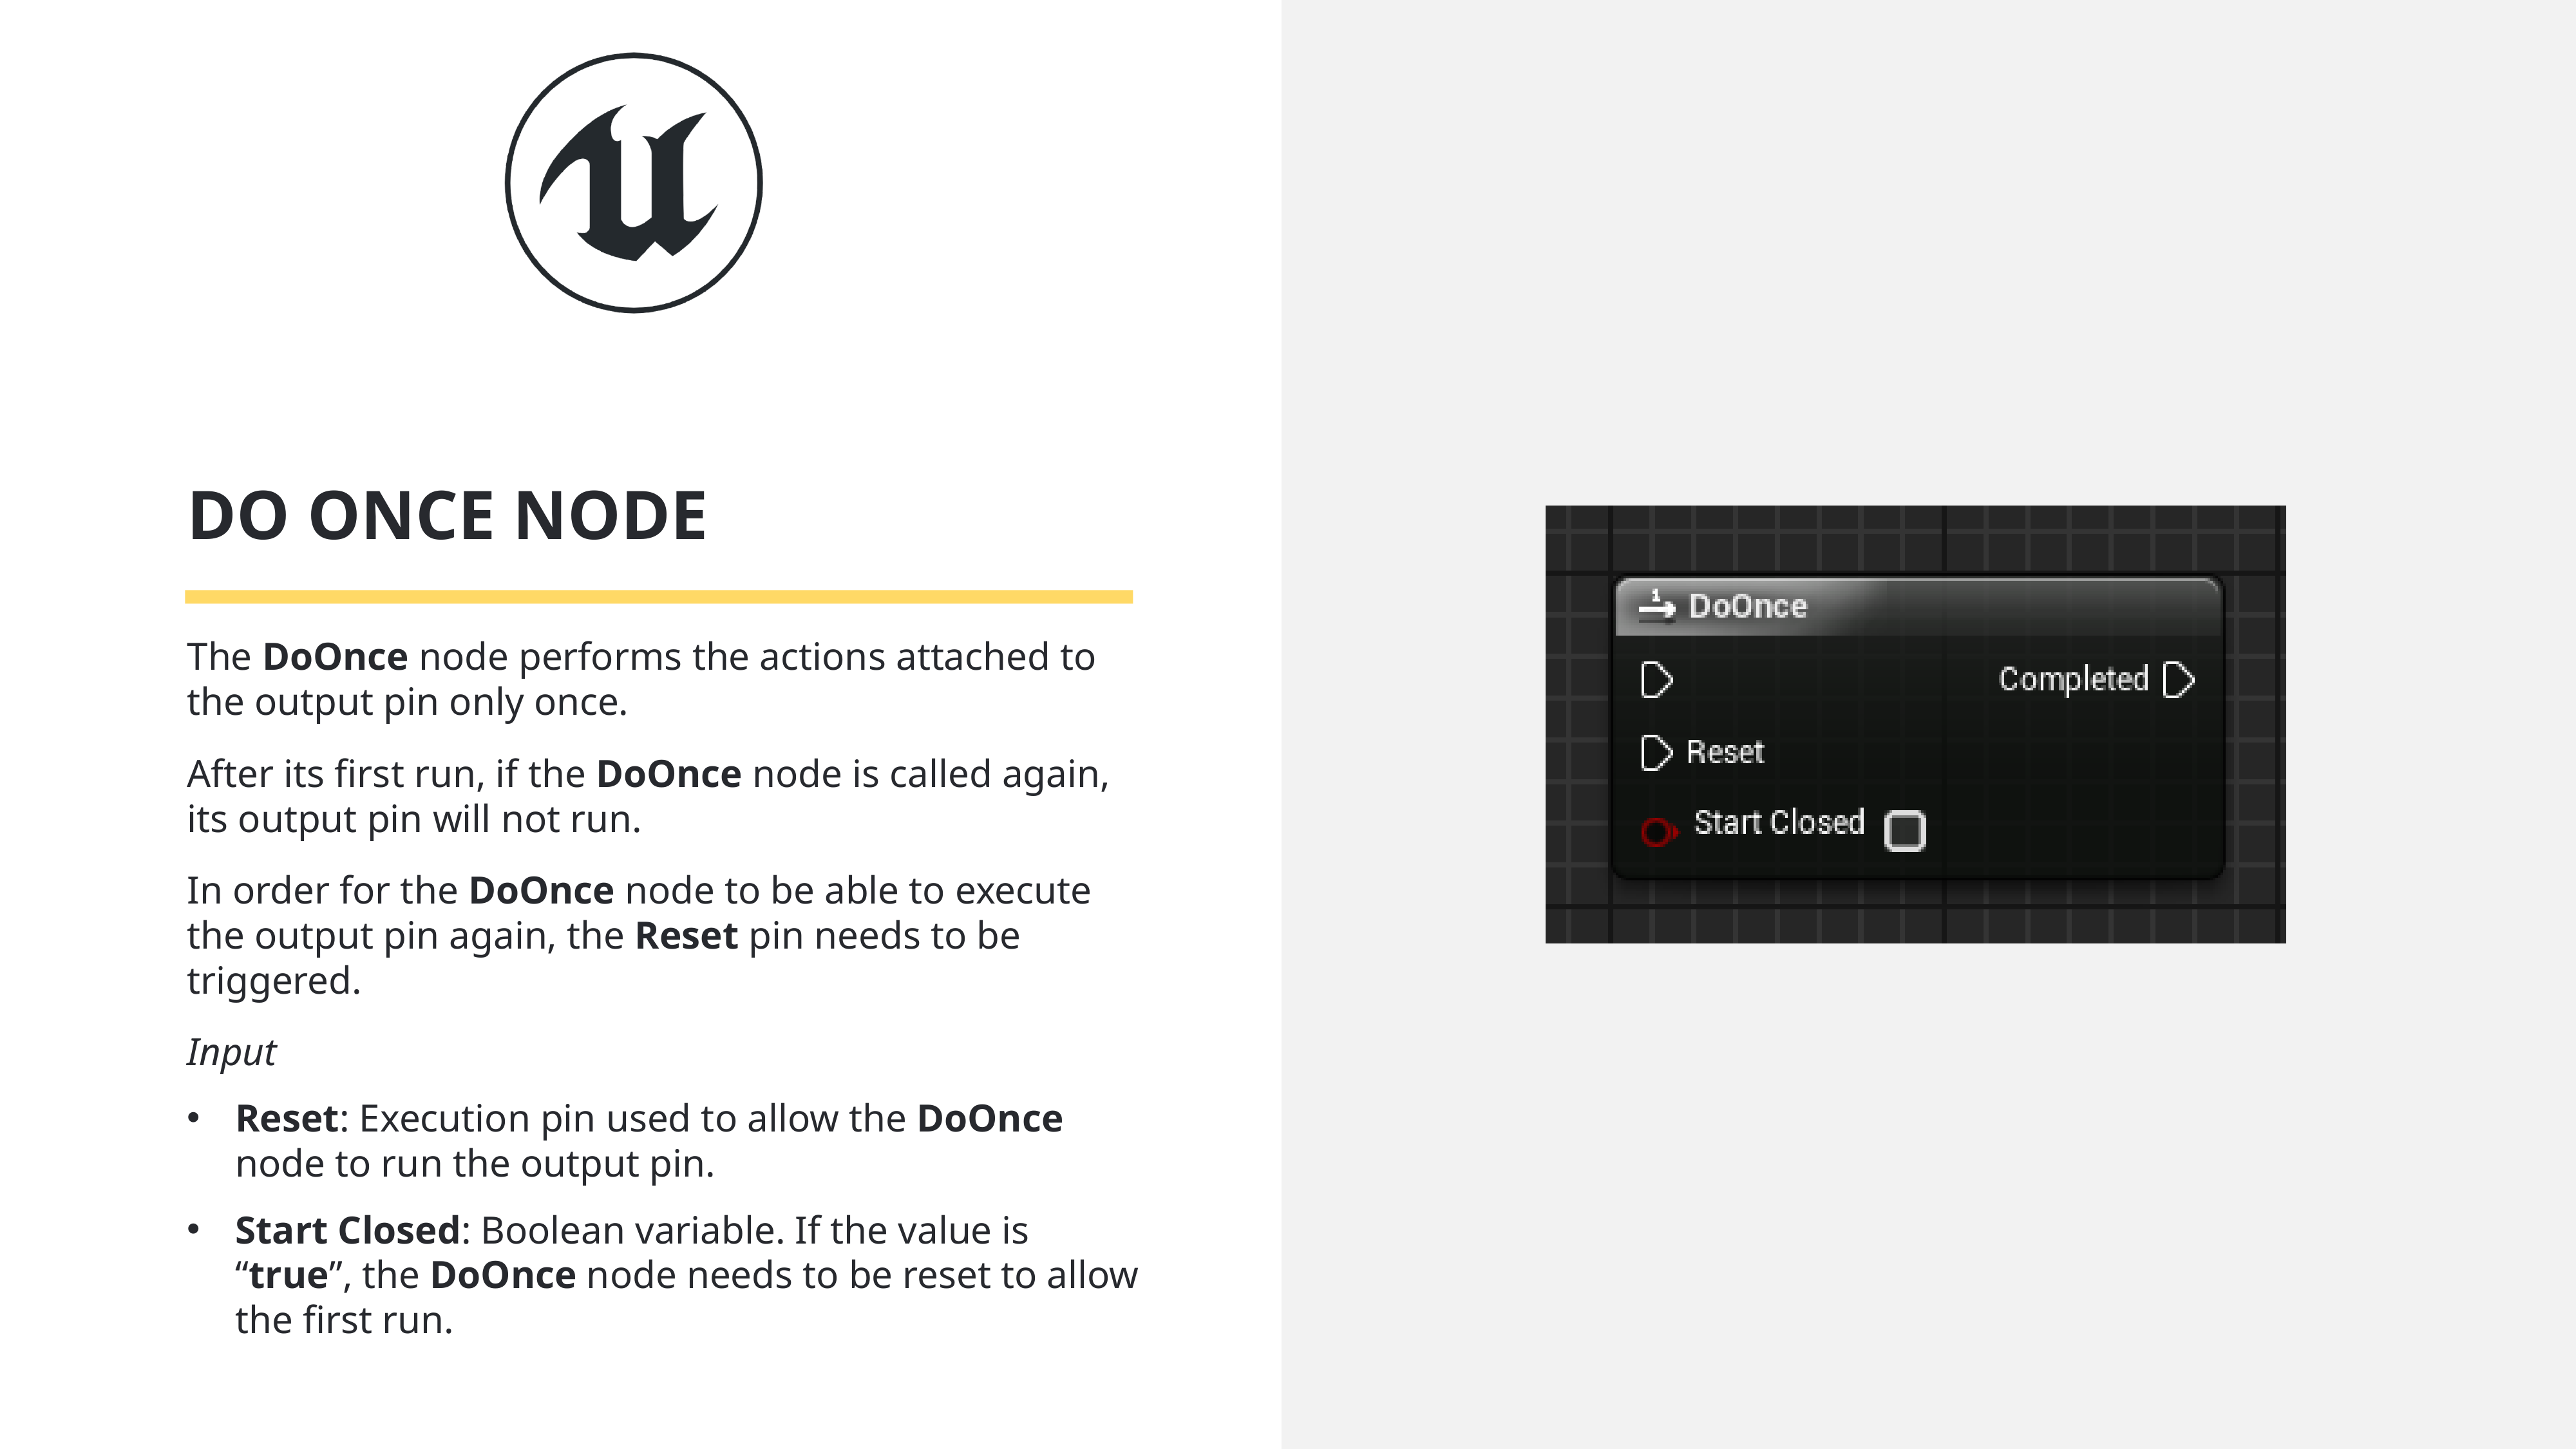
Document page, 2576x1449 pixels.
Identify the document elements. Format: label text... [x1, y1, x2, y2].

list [1546, 505, 2286, 944]
picture [495, 43, 773, 97]
title DO ONCE NODE [177, 97, 1133, 558]
list The DoOnce node performs the actions attached to the output pin only once. After its first run, if the DoOnce node is called again, its output pin will not run. In order for the DoOnce node to be able to execute the output pin again, the Reset pin needs to be triggered. Input Reset: Execution pin used to allow the DoOnce node to run the output pin. Start Closed: Boolean variable. If the value is “true”, the DoOnce node needs to be reset to allow the first run. [177, 628, 1159, 1437]
